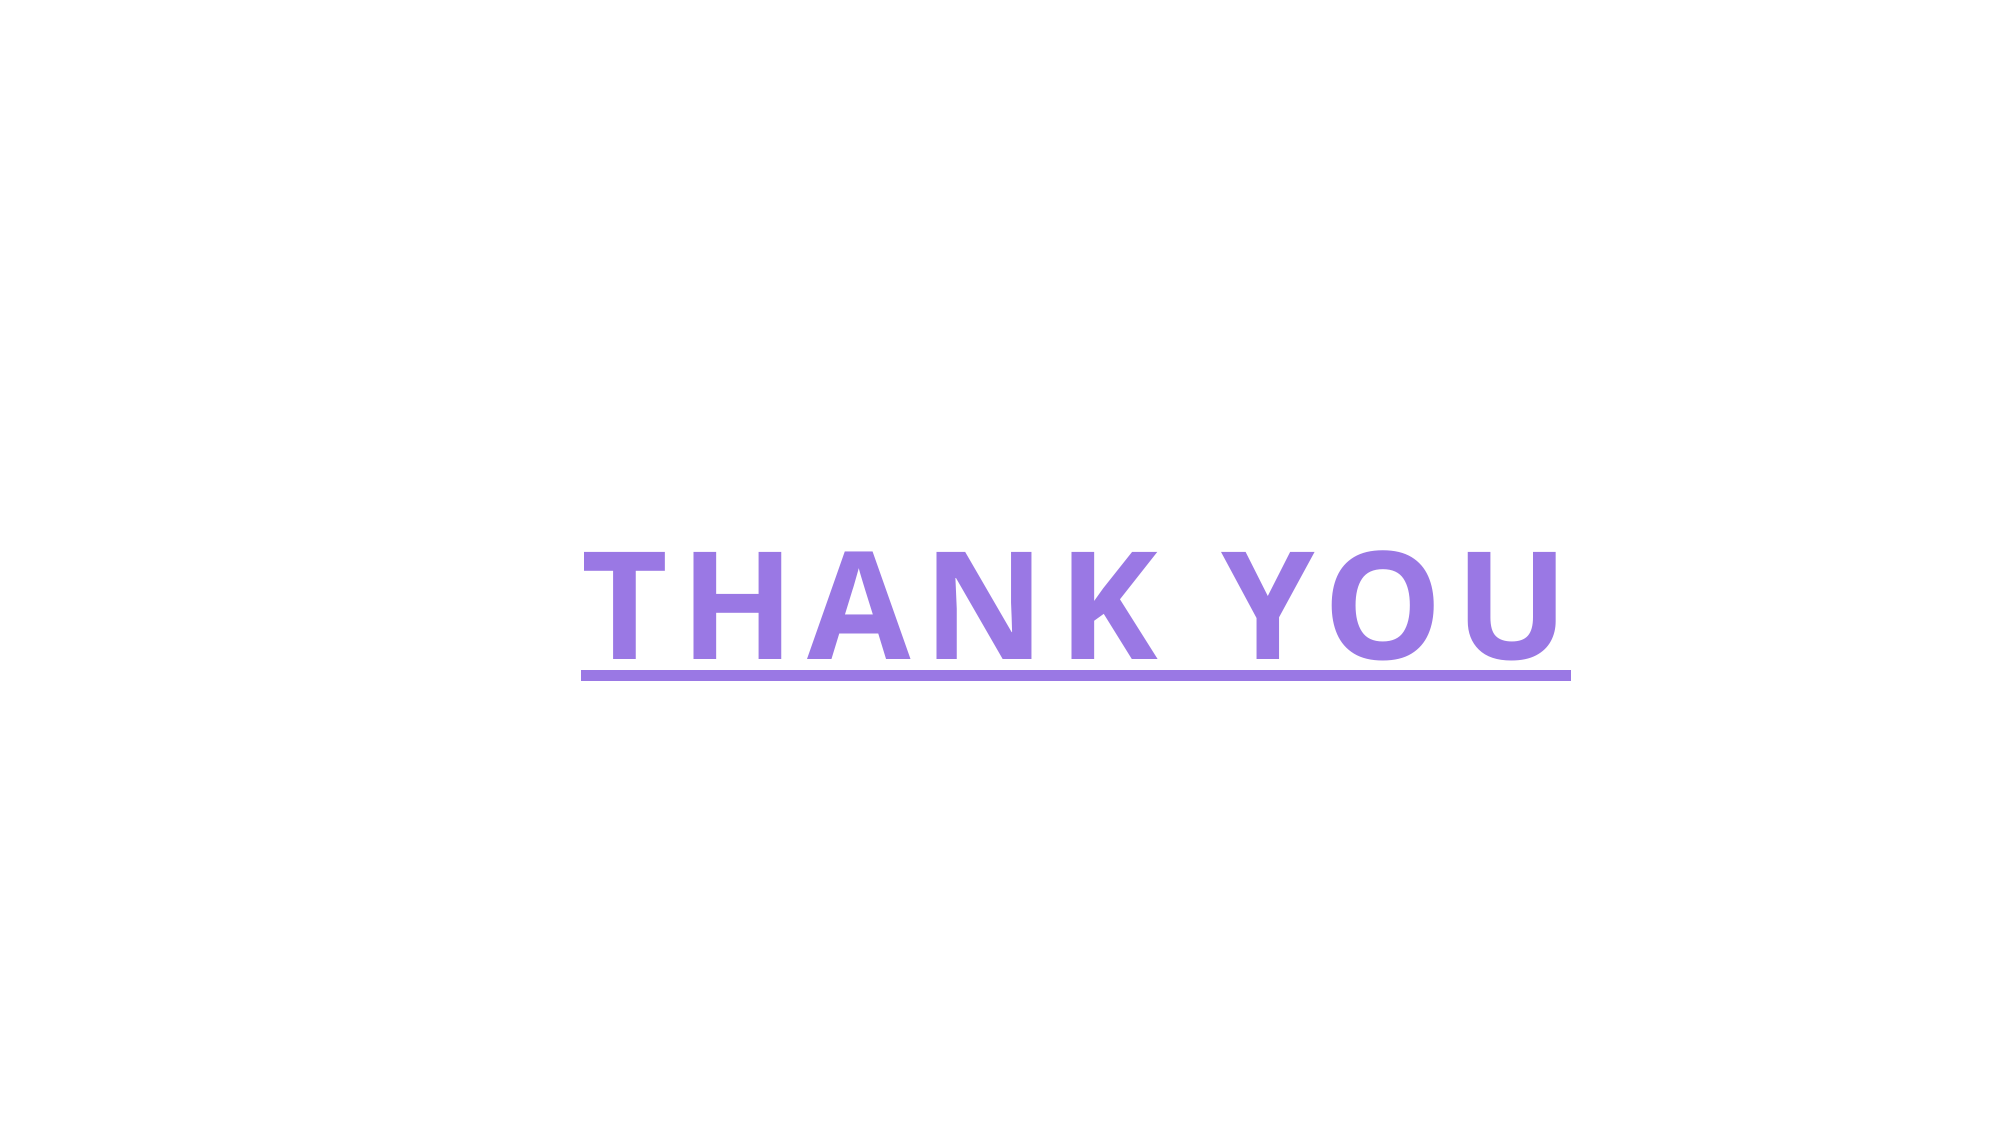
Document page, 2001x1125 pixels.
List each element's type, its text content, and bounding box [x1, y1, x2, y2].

text_box THANK YOU [256, 501, 1896, 697]
